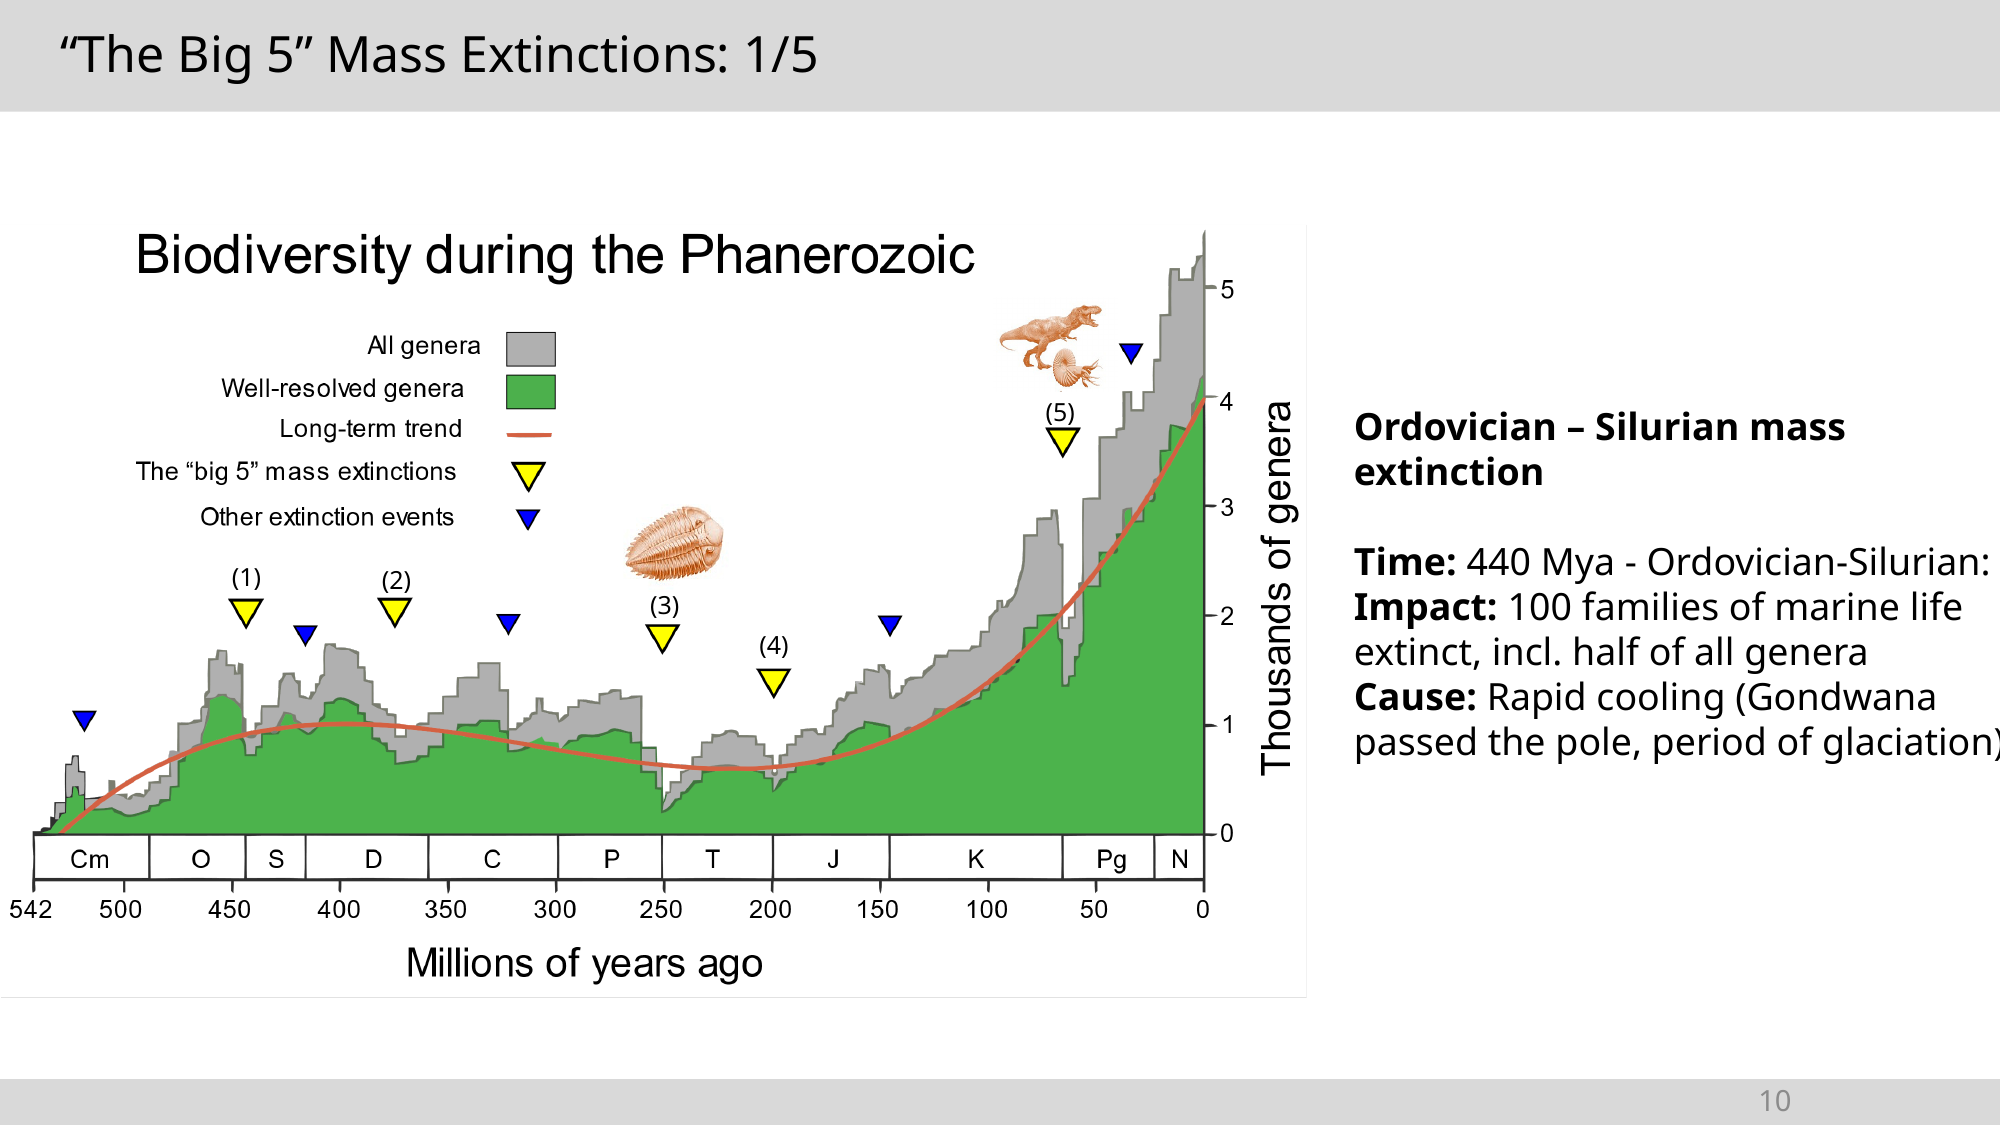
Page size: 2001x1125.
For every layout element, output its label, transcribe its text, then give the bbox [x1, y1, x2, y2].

title “The Big 5” Mass Extinctions: 1/5 [0, 0, 2000, 112]
text_box Ordovician – Silurian mass extinction Time: 440 Mya - Ordovician-Silurian: Impact: 100 families of marine life extinct, incl. half of all genera Cause: Rapid cooling (Gondwana passed the pole, period of glaciation) [1339, 395, 2000, 771]
slide_number 10 [1550, 1079, 2000, 1125]
footer [0, 1079, 1550, 1125]
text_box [0, 224, 1307, 999]
